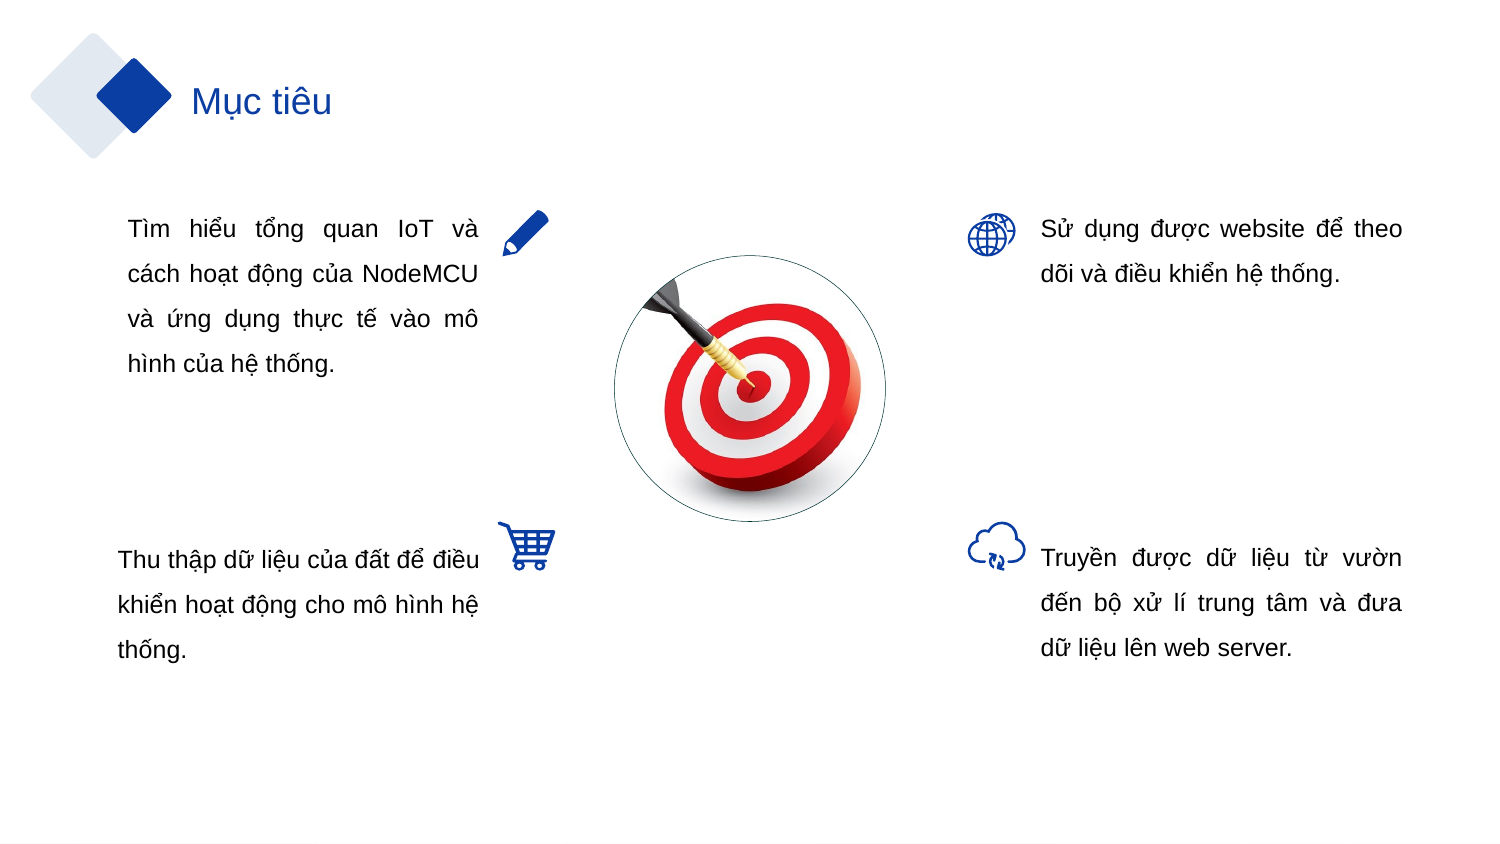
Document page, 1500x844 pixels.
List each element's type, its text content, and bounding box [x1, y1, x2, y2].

text_box [502, 210, 549, 257]
text_box [497, 521, 556, 571]
text_box Sử dụng được website để theo dõi và điều khiển hệ thống. [1025, 190, 1418, 295]
text_box Tìm hiểu tổng quan IoT và cách hoạt động của NodeMCU và ứng dụng thực tế vào mô hình của hệ thống. [112, 190, 495, 385]
text_box Thu thập dữ liệu của đất để điều khiển hoạt động cho mô hình hệ thống. [102, 521, 495, 671]
text_box [996, 554, 1005, 571]
text_box Truyền được dữ liệu từ vườn đến bộ xử lí trung tâm và đưa dữ liệu lên web server. [1025, 519, 1418, 669]
text_box [967, 521, 1025, 563]
text_box [988, 552, 997, 569]
text_box [967, 213, 1016, 257]
text_box [612, 253, 888, 524]
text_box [29, 32, 493, 160]
